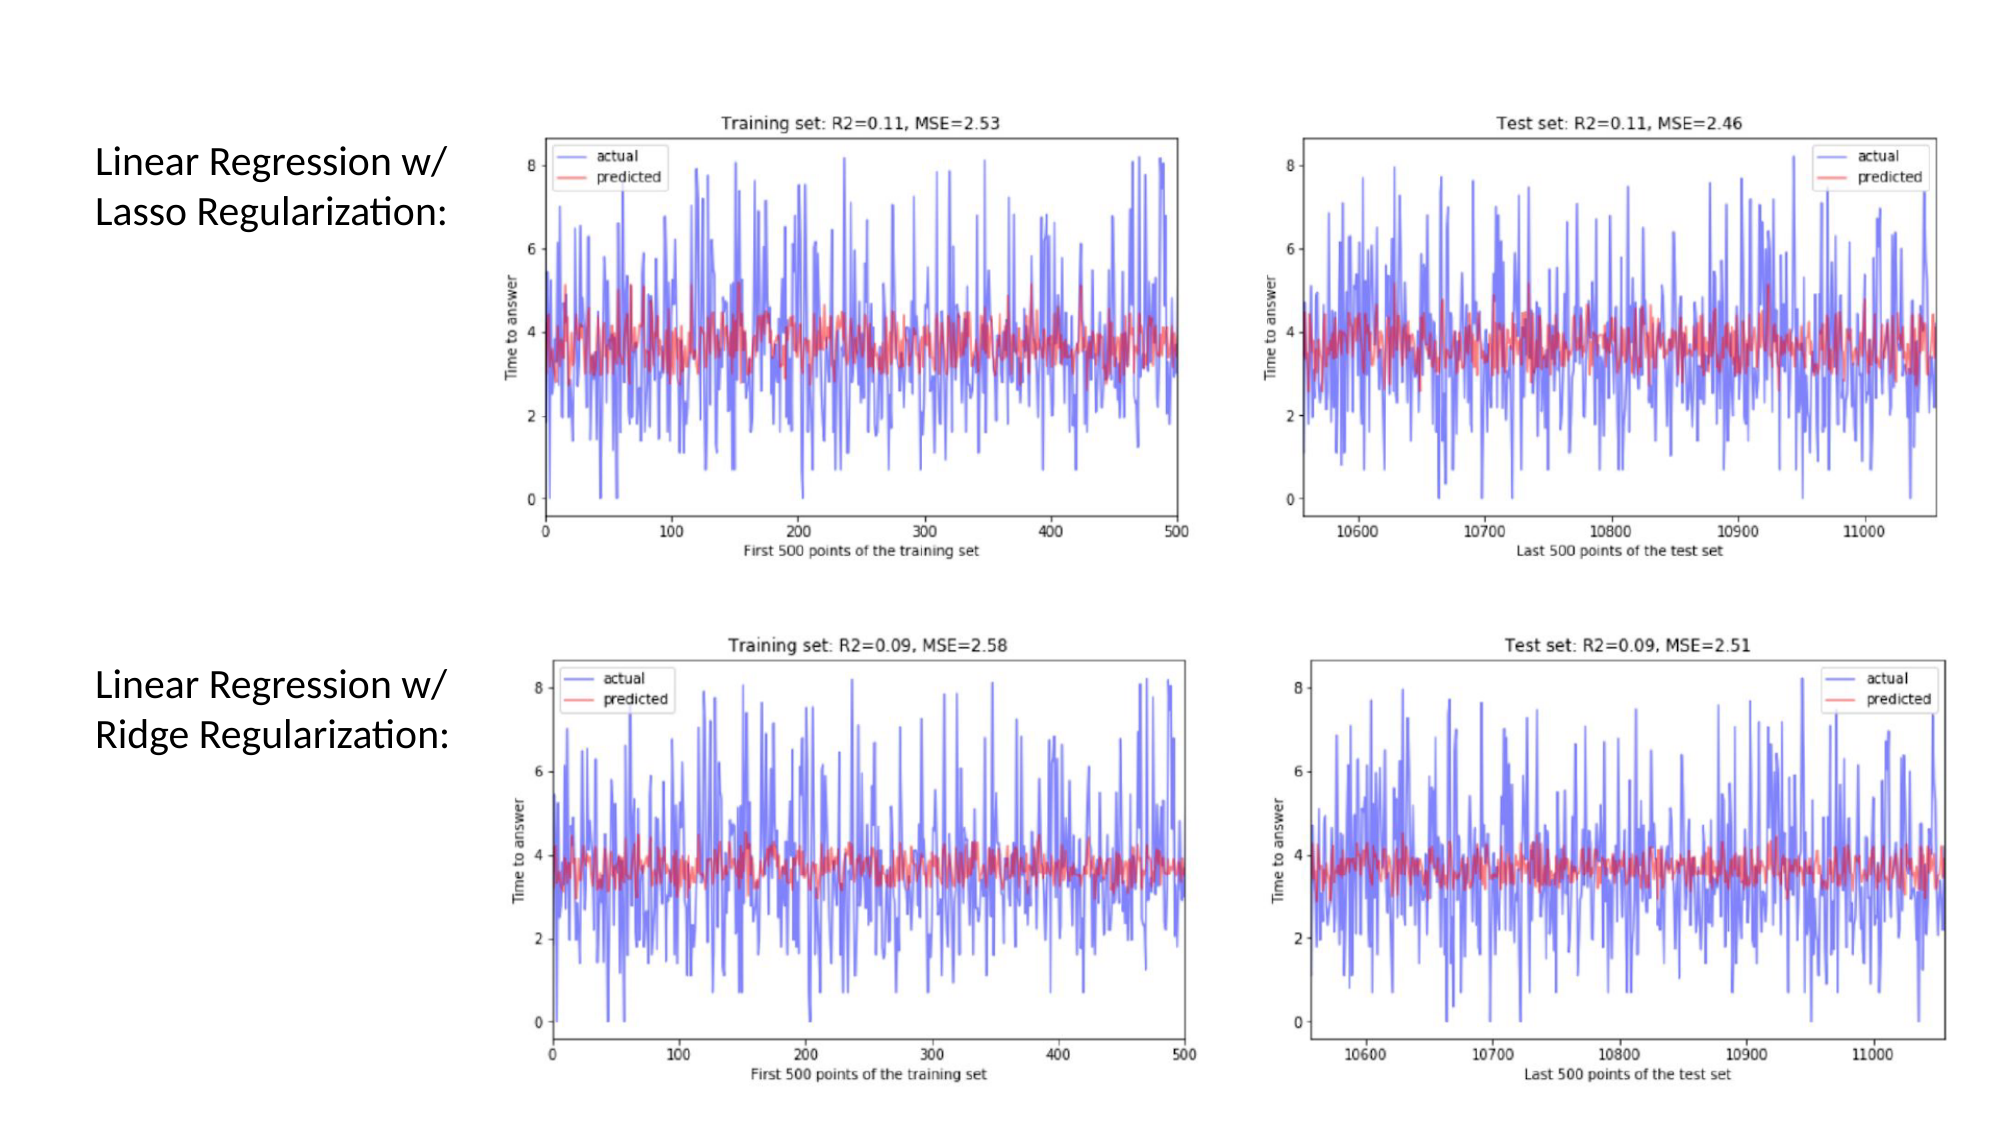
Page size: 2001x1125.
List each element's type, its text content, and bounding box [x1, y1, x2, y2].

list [479, 77, 2000, 625]
text_box Linear Regression w/ Ridge Regularization: [80, 649, 461, 765]
picture [461, 625, 2000, 1125]
text_box Linear Regression w/ Lasso Regularization: [80, 126, 479, 242]
